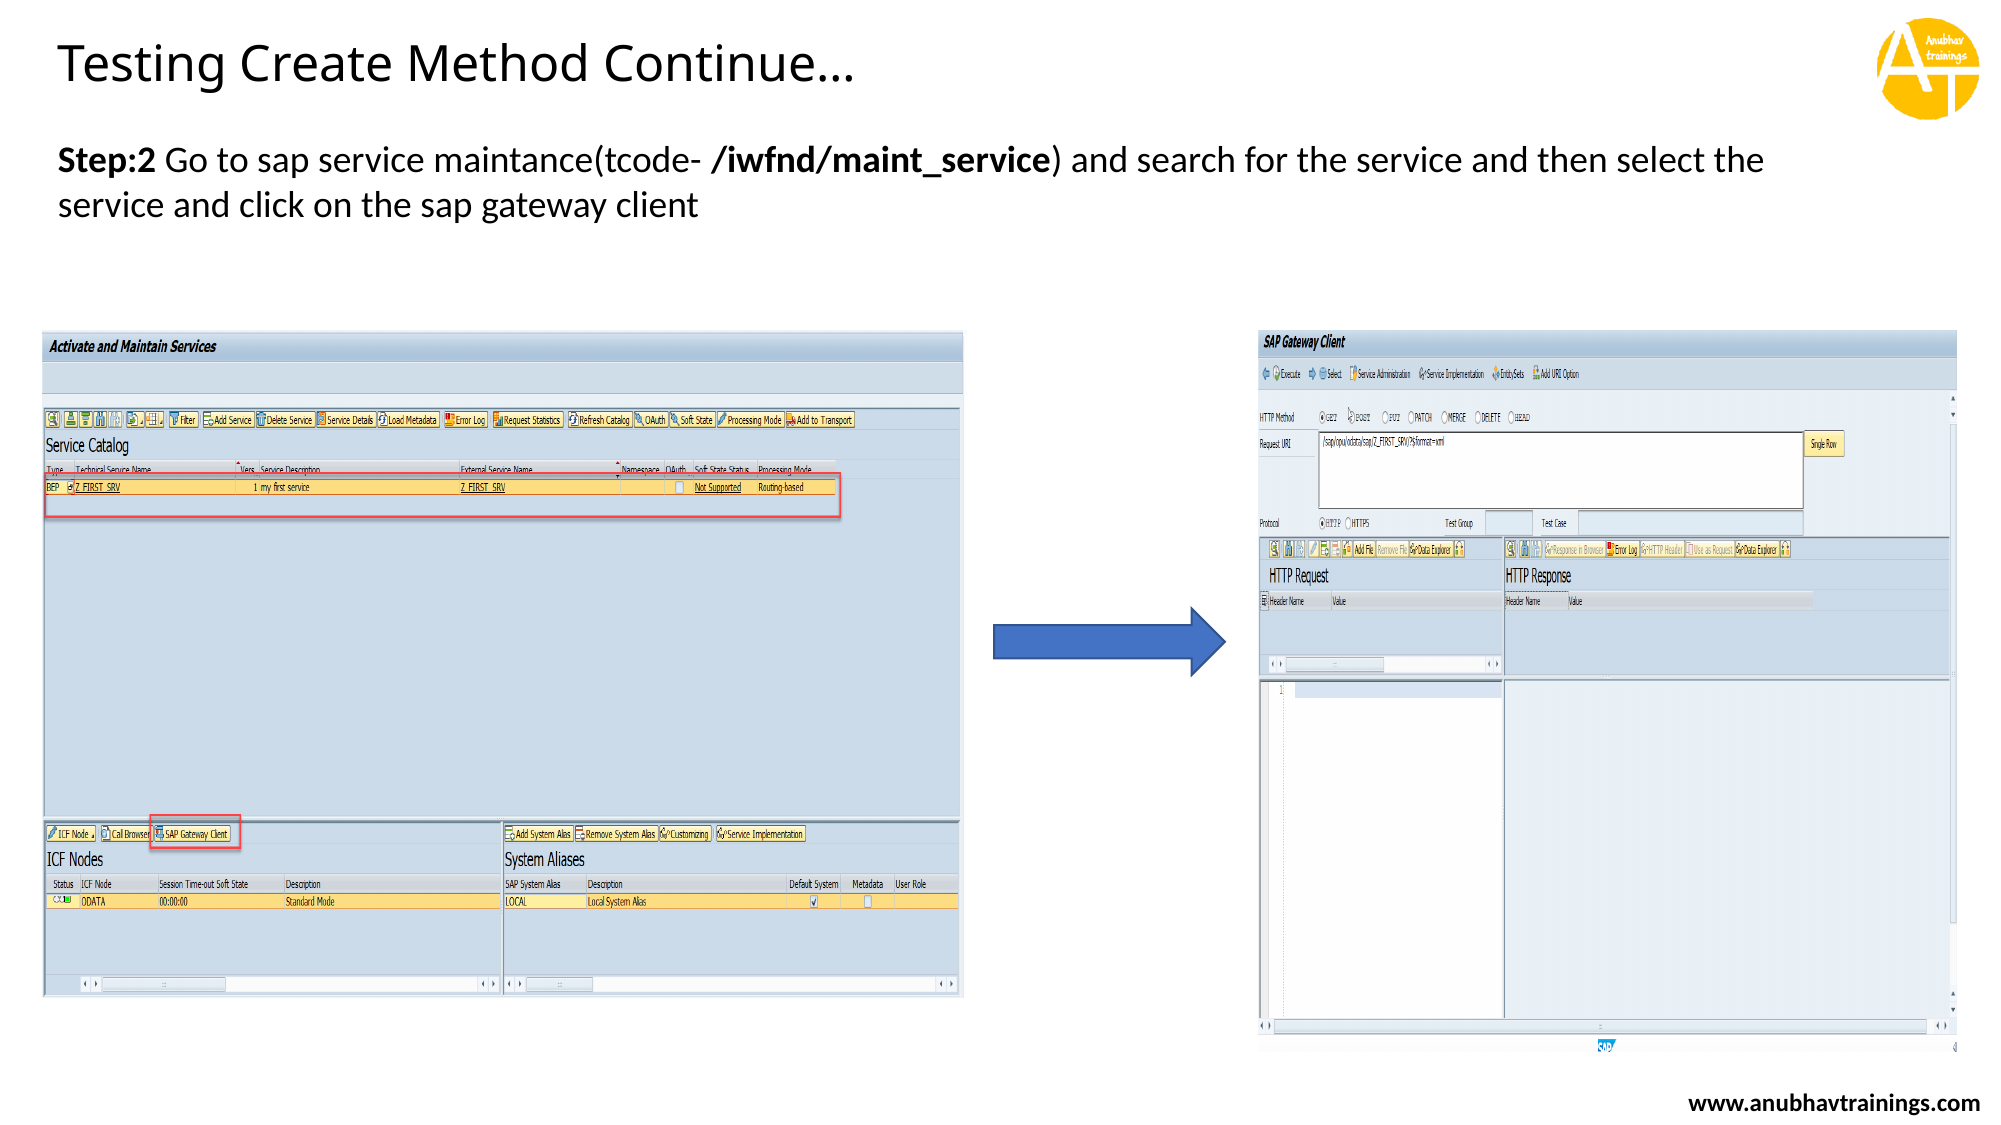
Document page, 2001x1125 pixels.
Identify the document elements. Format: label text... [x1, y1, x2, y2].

picture [1257, 330, 1958, 1052]
picture [42, 330, 968, 998]
text_box Testing Create Method Continue… [42, 30, 1388, 127]
footer www.anubhavtrainings.com [1669, 1089, 2000, 1114]
text_box Step:2 Go to sap service maintance(tcode- /iwfnd/maint_service) and search for the service and then select the service and click on the sap gateway client [42, 127, 1874, 233]
picture [1866, 11, 1985, 128]
text_box [994, 608, 1225, 675]
